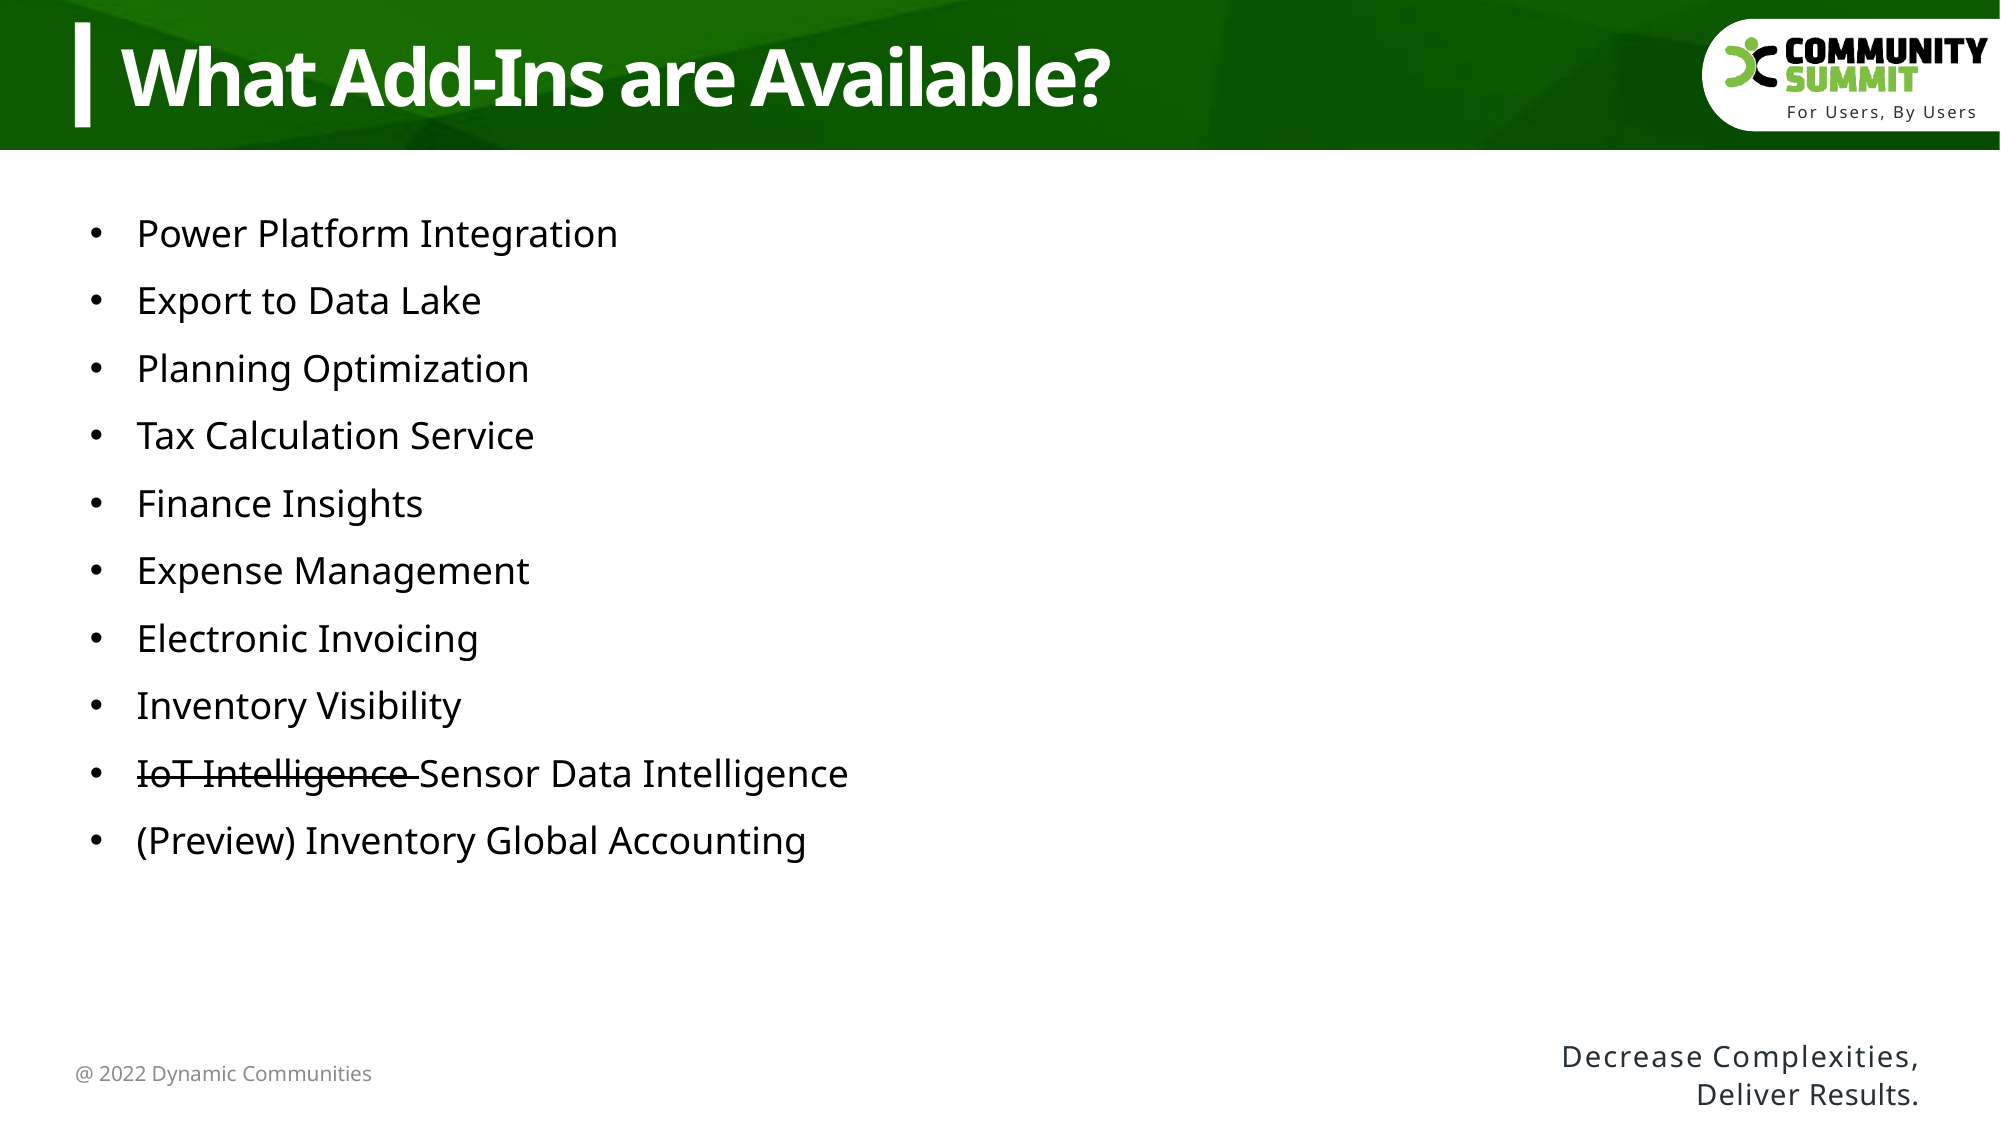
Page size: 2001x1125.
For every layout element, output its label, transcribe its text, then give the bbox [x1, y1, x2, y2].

picture [1725, 37, 1988, 92]
list Power Platform Integration Export to Data Lake Planning Optimization Tax Calculation Service Finance Insights Expense Management Electronic Invoicing Inventory Visibility IoT Intelligence Sensor Data Intelligence (Preview) Inventory Global Accounting [75, 179, 1925, 1023]
list What Add-Ins are Available? [121, 26, 1558, 124]
picture [0, 0, 2000, 150]
